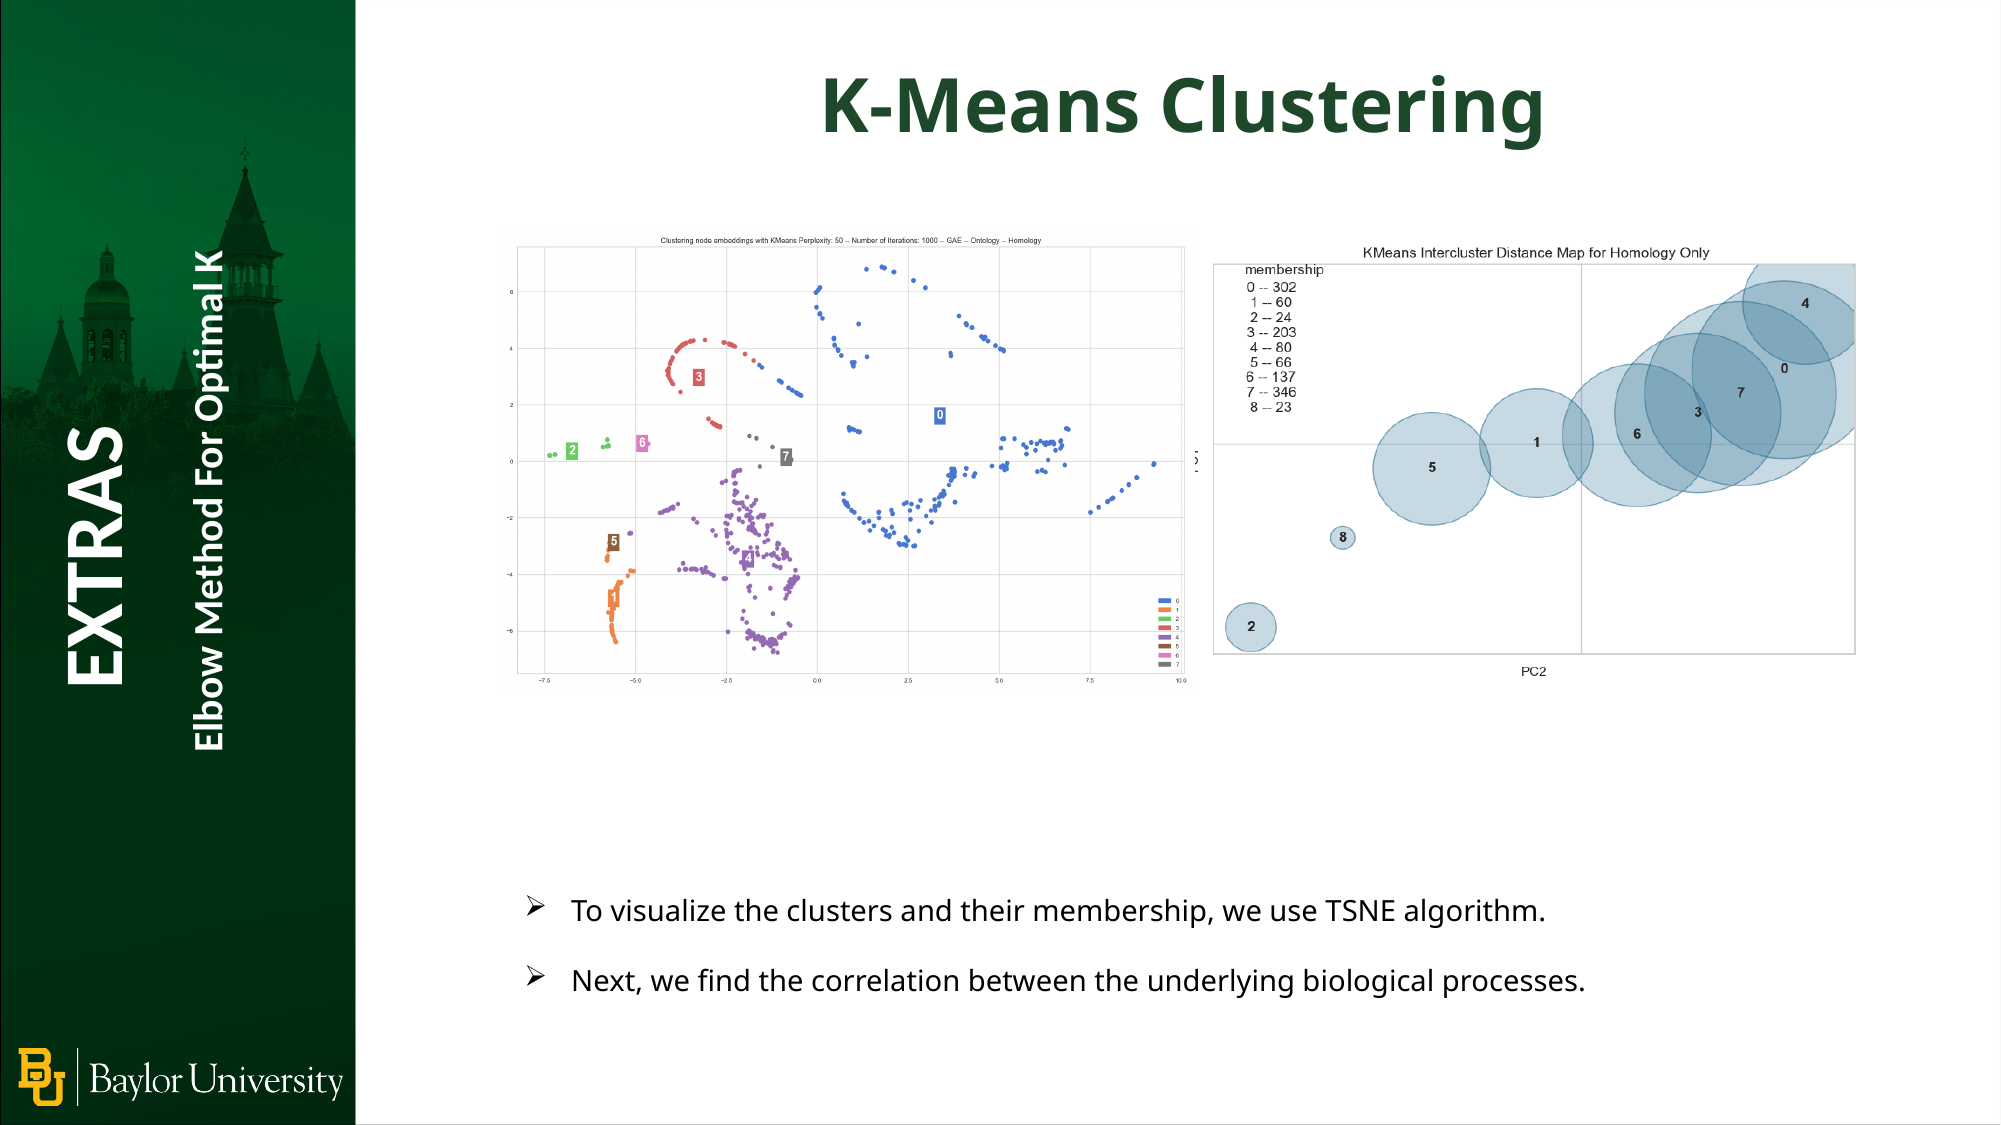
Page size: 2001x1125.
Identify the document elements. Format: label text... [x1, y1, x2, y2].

picture [0, 0, 2001, 1125]
text_box EXTRAS [42, 230, 154, 886]
text_box Elbow Method For Optimal K [178, 112, 233, 891]
text_box K-Means Clustering [498, 37, 1870, 181]
text_box To visualize the clusters and their membership, we use TSNE algorithm. Next, we find the correlation between the underlying biological processes. [509, 884, 1870, 1040]
